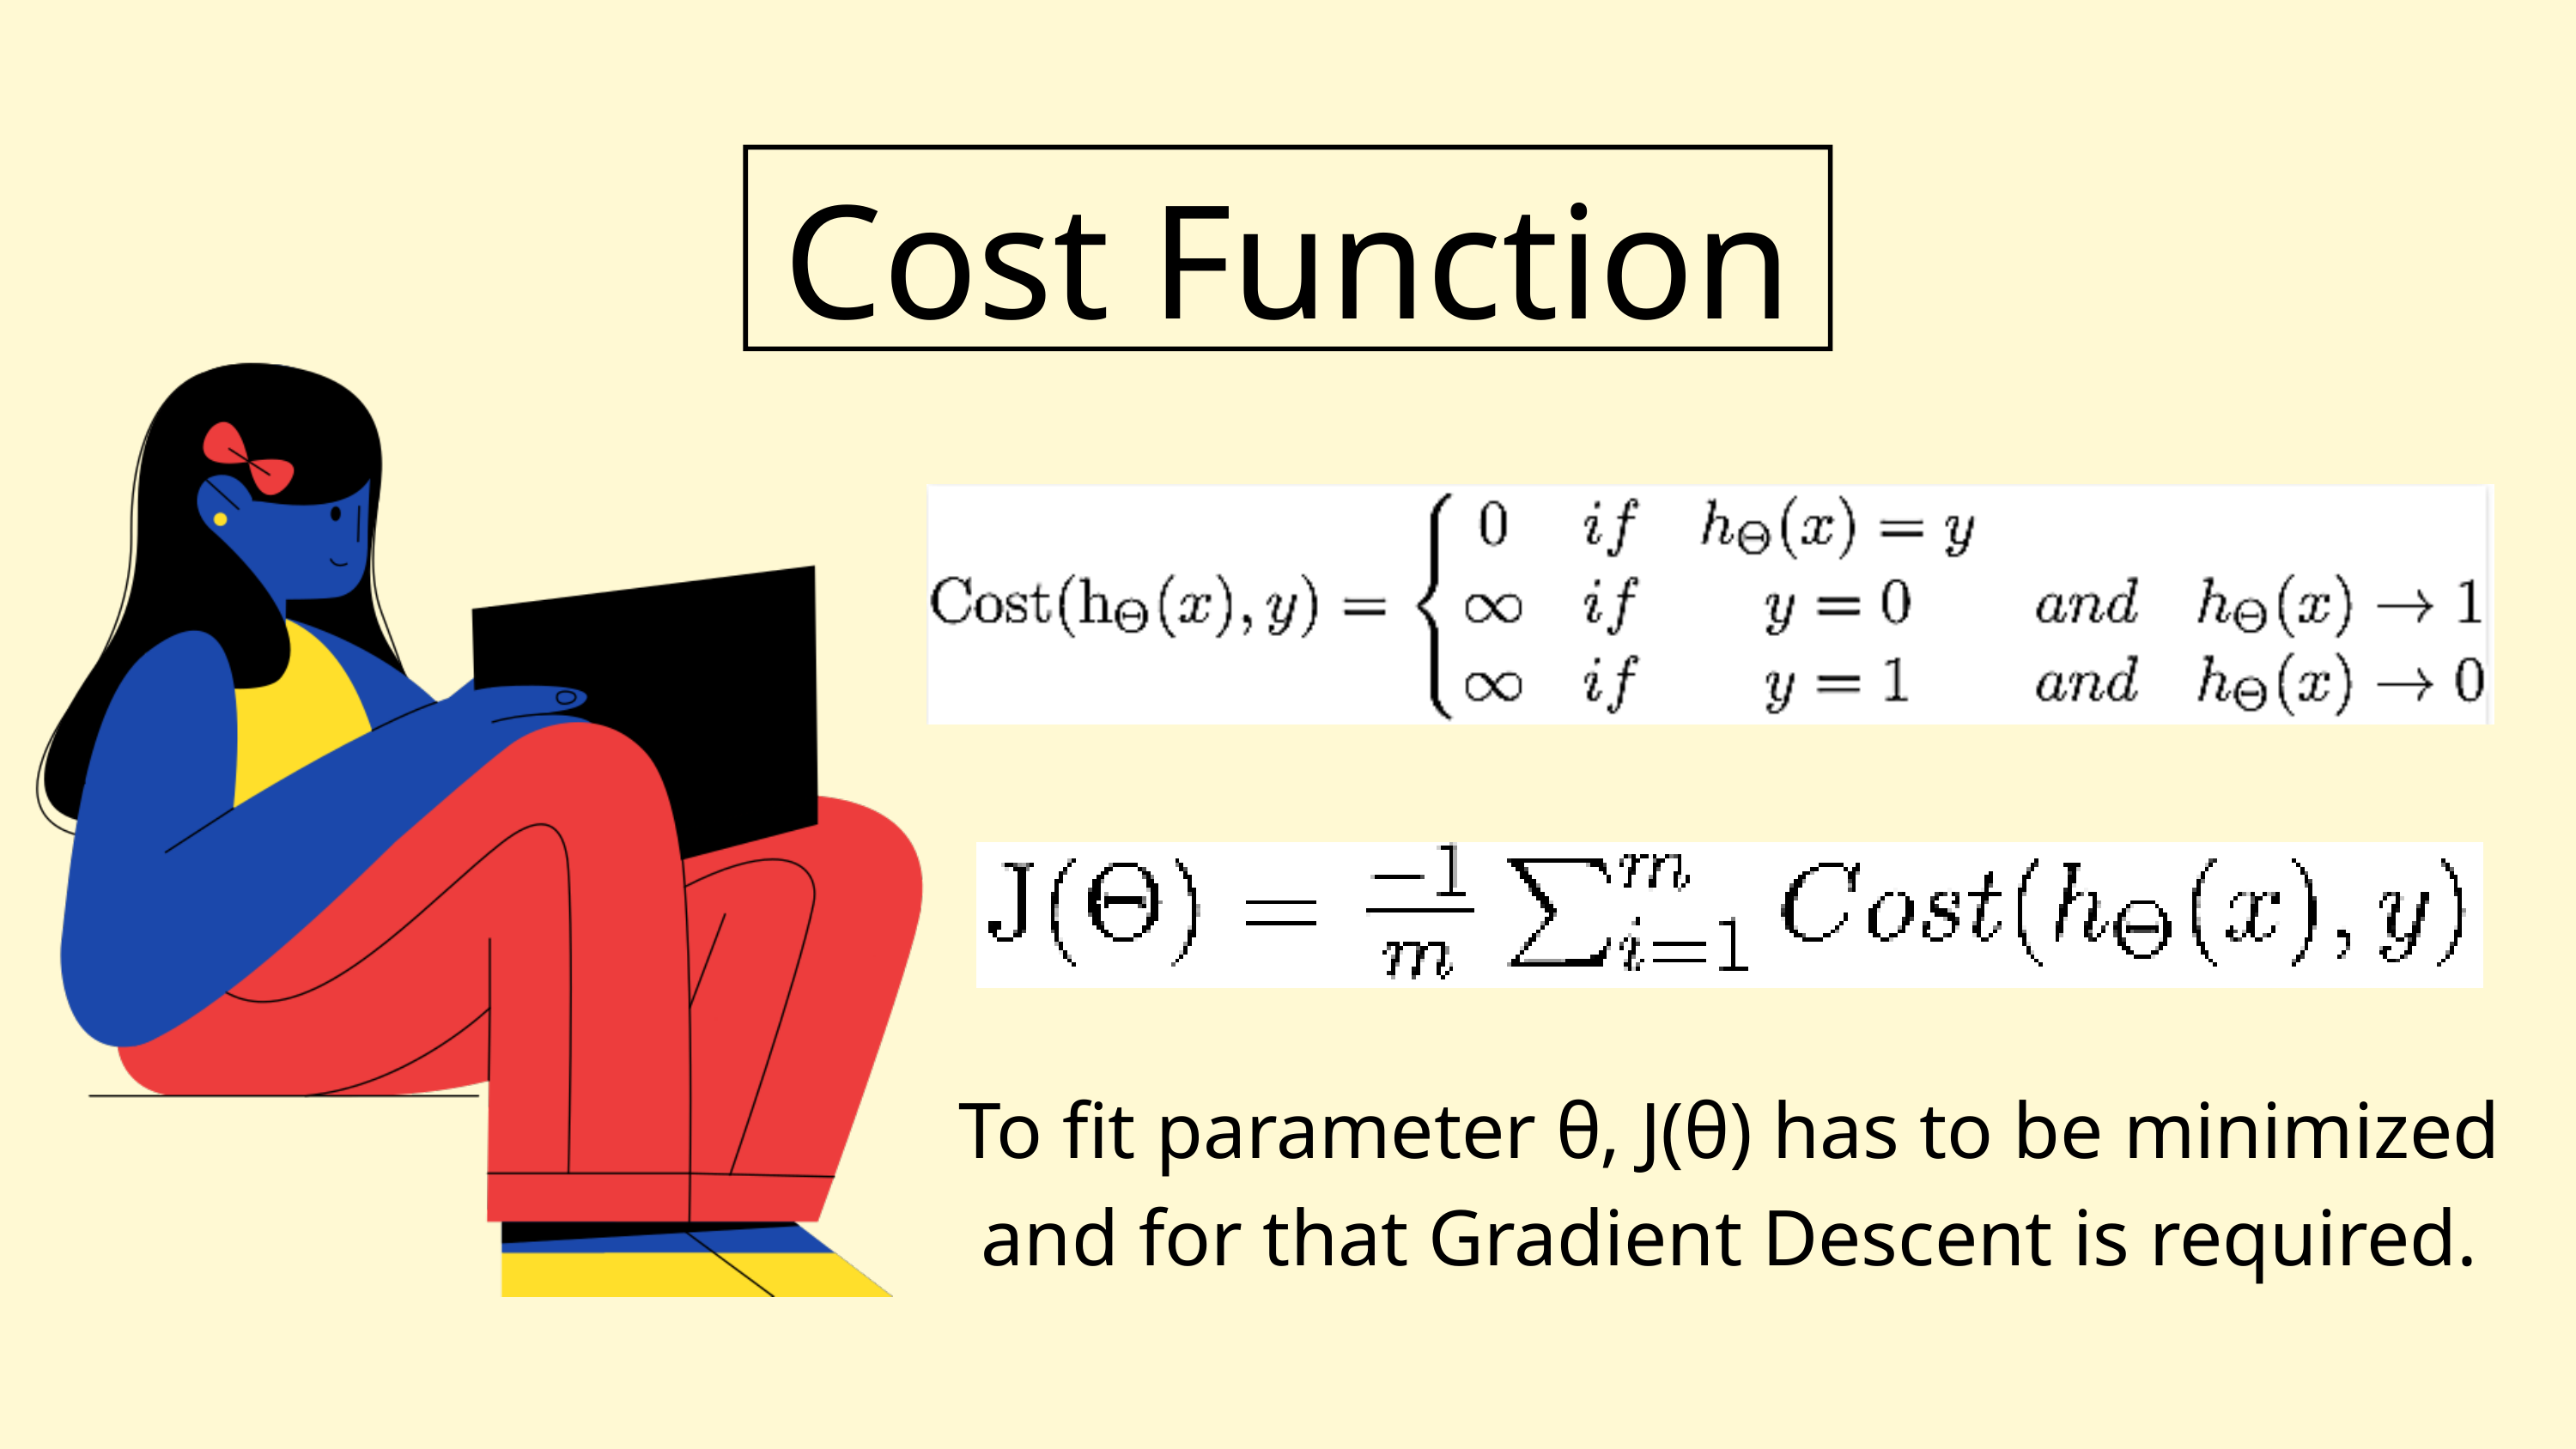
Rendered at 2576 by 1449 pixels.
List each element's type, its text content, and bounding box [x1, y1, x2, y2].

text_box To fit parameter θ, J(θ) has to be minimized and for that Gradient Descent is required. [931, 1066, 2534, 1282]
picture [0, 350, 2494, 1297]
text_box Cost Function [608, 130, 1968, 350]
picture [976, 842, 2484, 988]
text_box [743, 144, 1833, 352]
